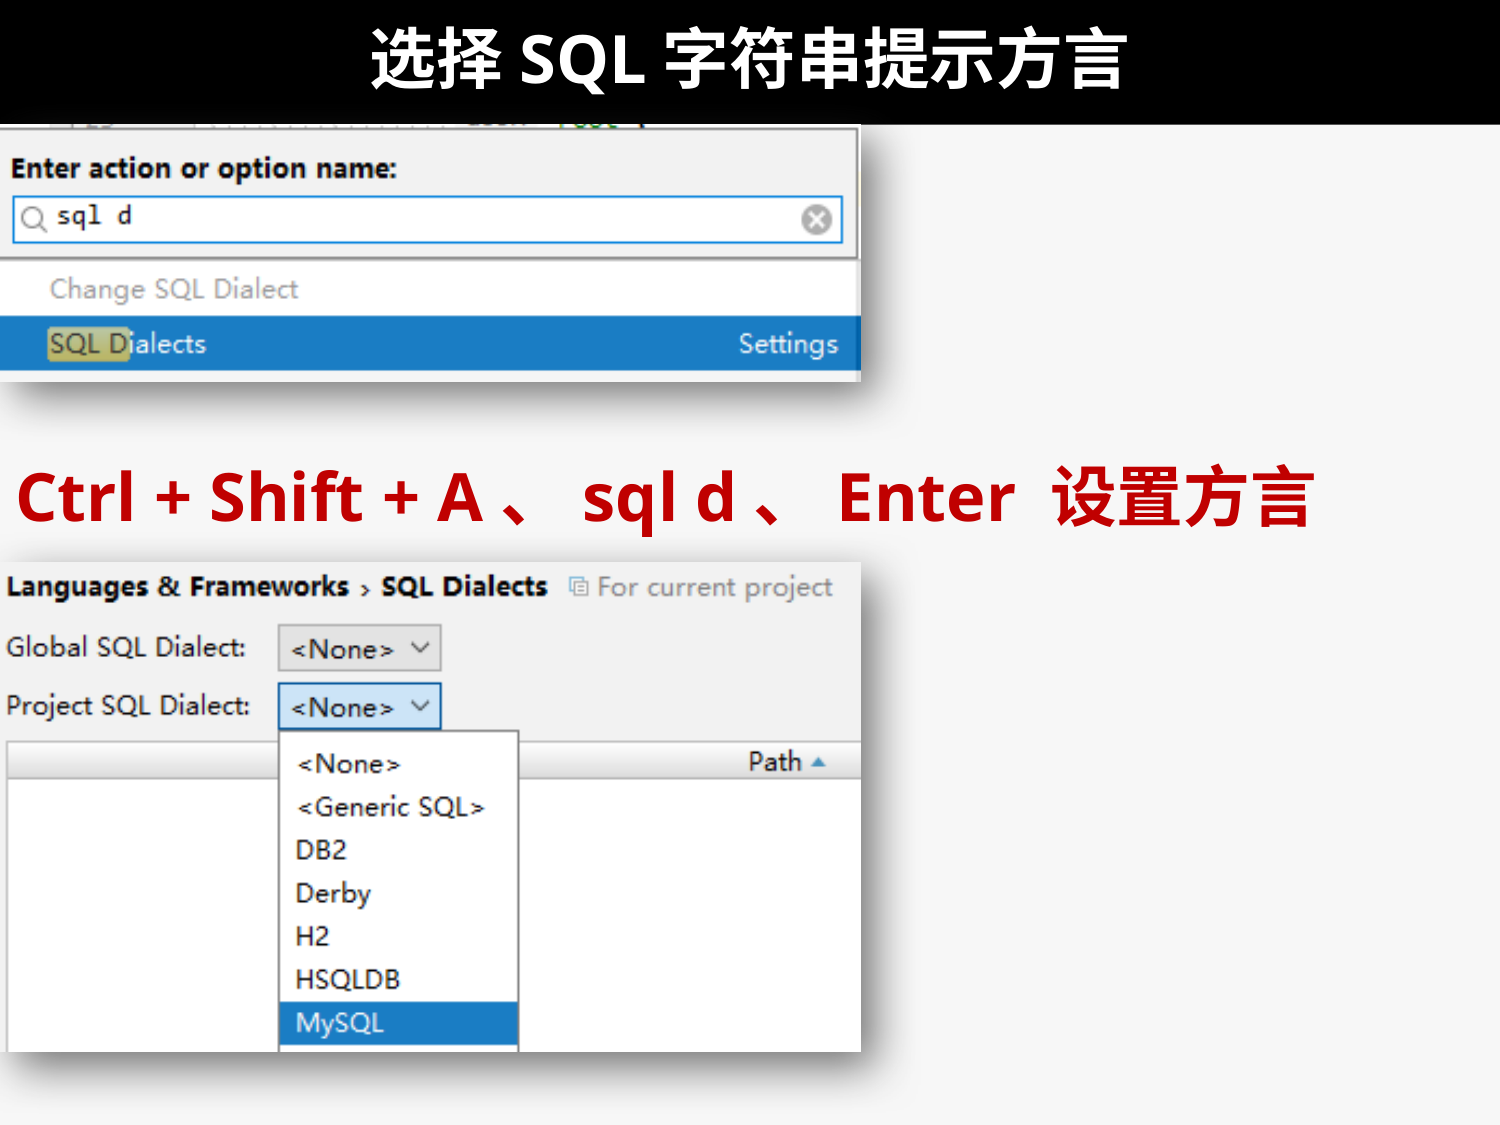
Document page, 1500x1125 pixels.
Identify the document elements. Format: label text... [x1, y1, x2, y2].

picture [0, 124, 861, 382]
picture [0, 562, 861, 1052]
text_box Ctrl + Shift + A、sql d、Enter 设置方言 [0, 437, 1500, 563]
title 选择SQL字符串提示方言 [0, 0, 1500, 125]
